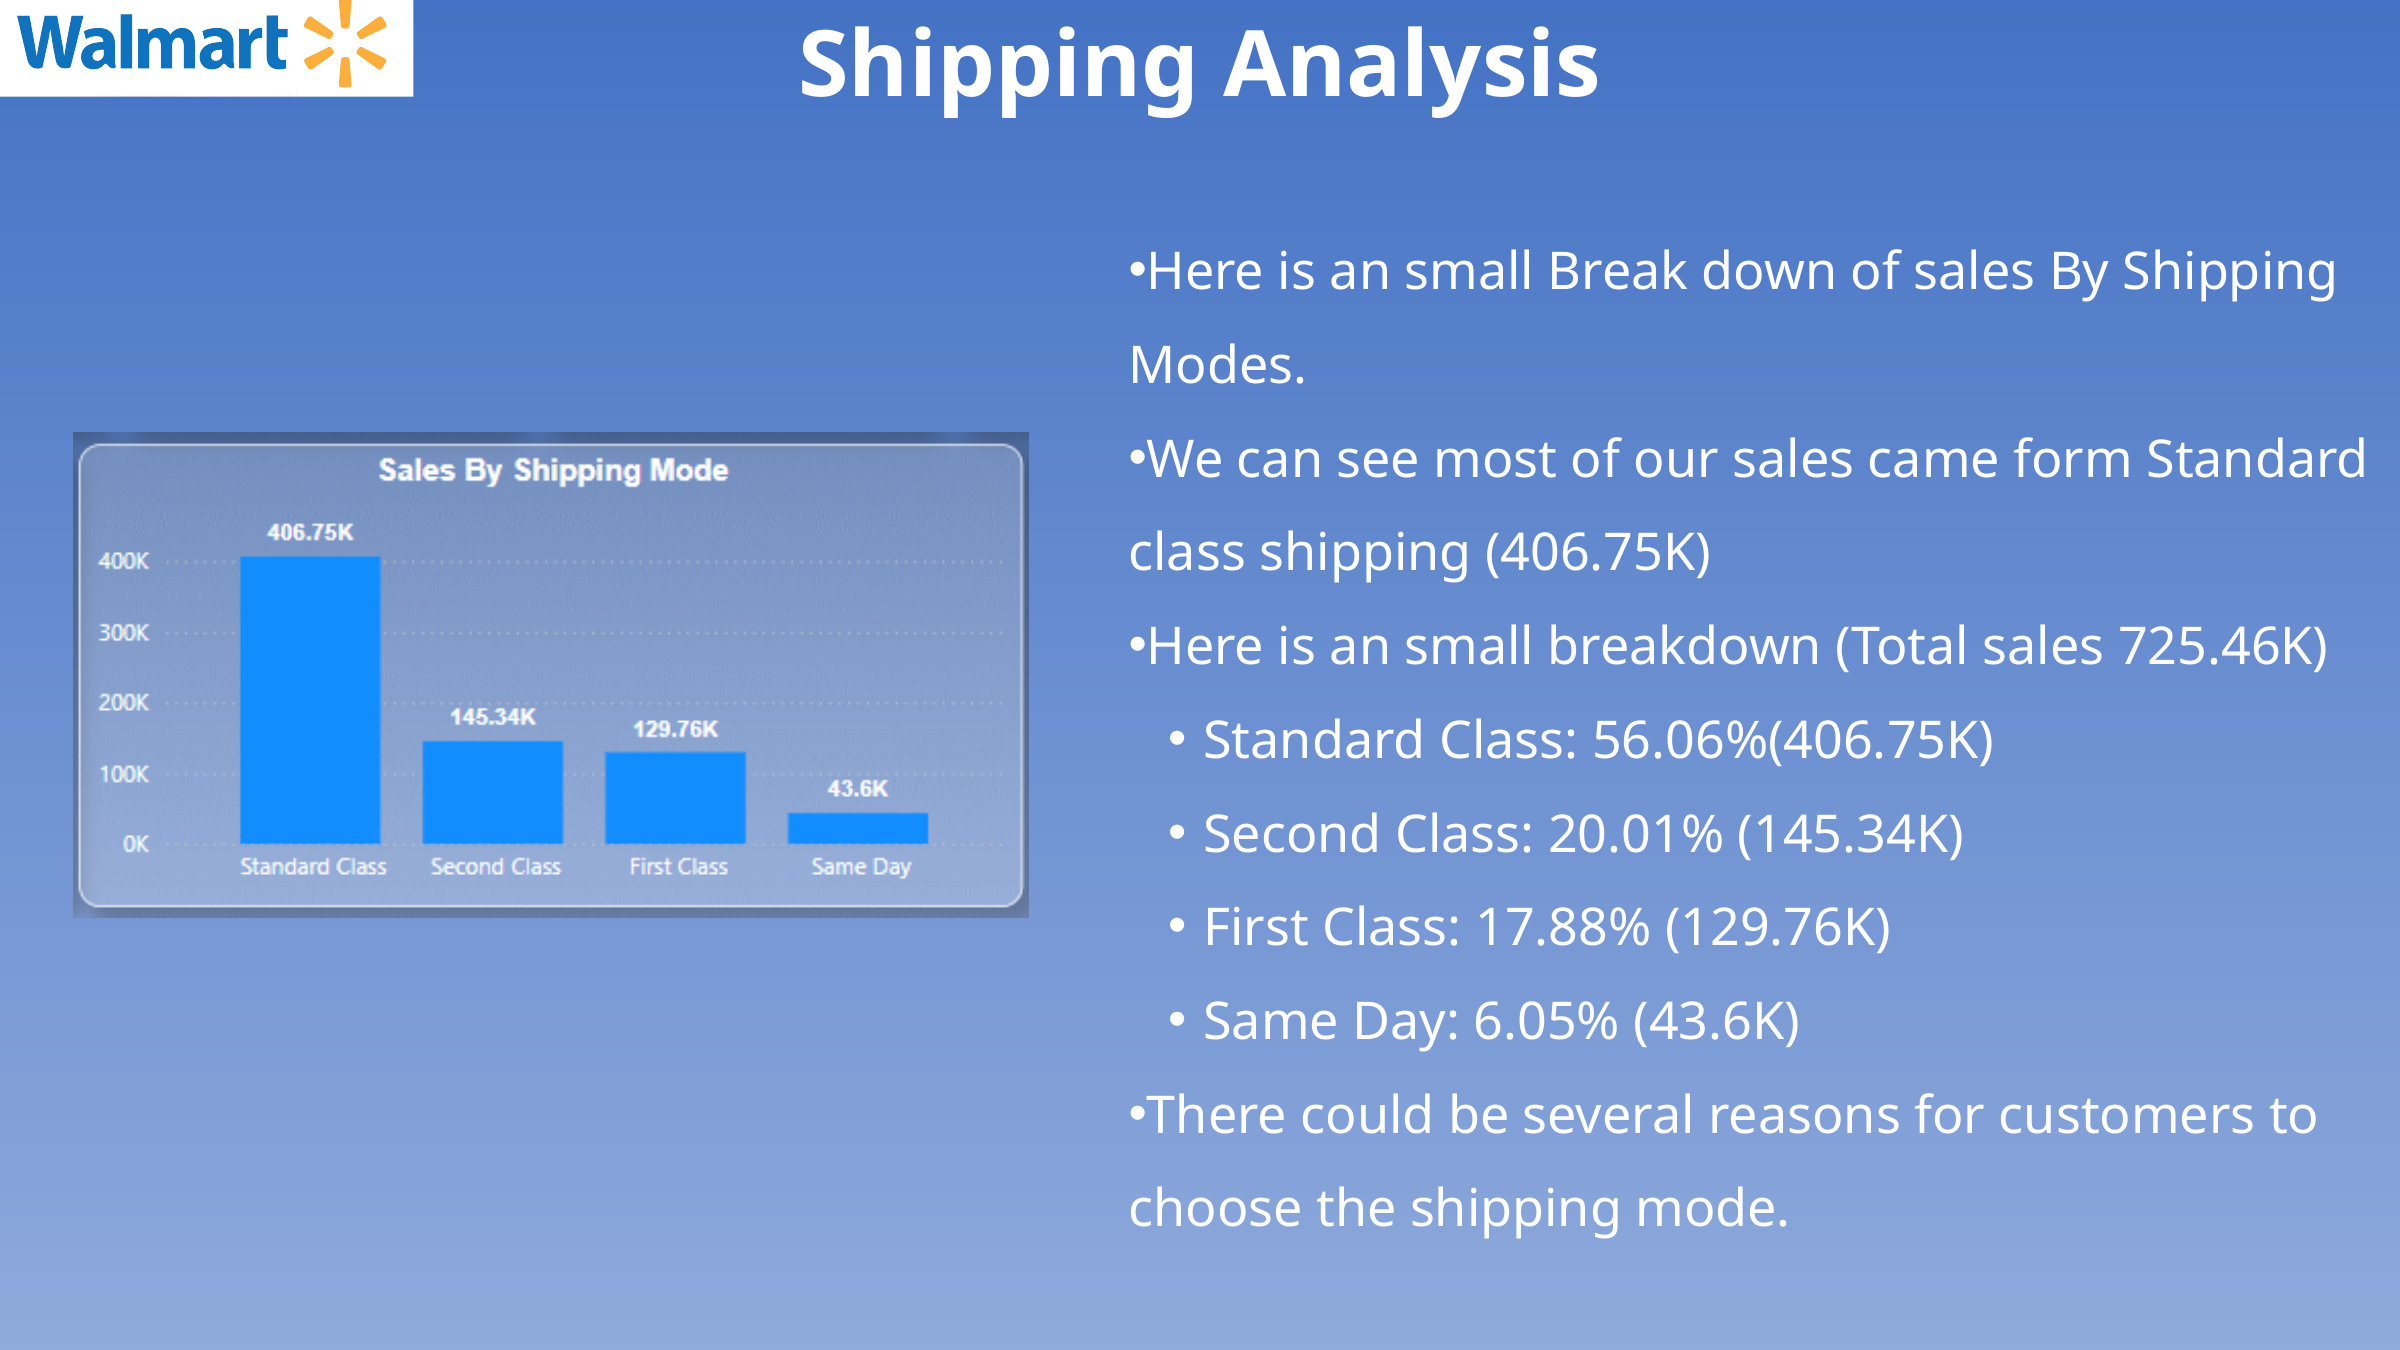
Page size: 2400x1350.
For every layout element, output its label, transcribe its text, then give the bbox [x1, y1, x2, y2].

text_box Here is an small Break down of sales By Shipping Modes. We can see most of our sales came form Standard class shipping (406.75K) Here is an small breakdown (Total sales 725.46K) Standard Class: 56.06%(406.75K) Second Class: 20.01% (145.34K) First Class: 17.88% (129.76K) Same Day: 6.05% (43.6K) There could be several reasons for customers to choose the shipping mode. [1113, 199, 2400, 1245]
picture [73, 432, 1029, 918]
text_box Shipping Analysis [641, 0, 1759, 123]
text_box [0, 0, 414, 100]
